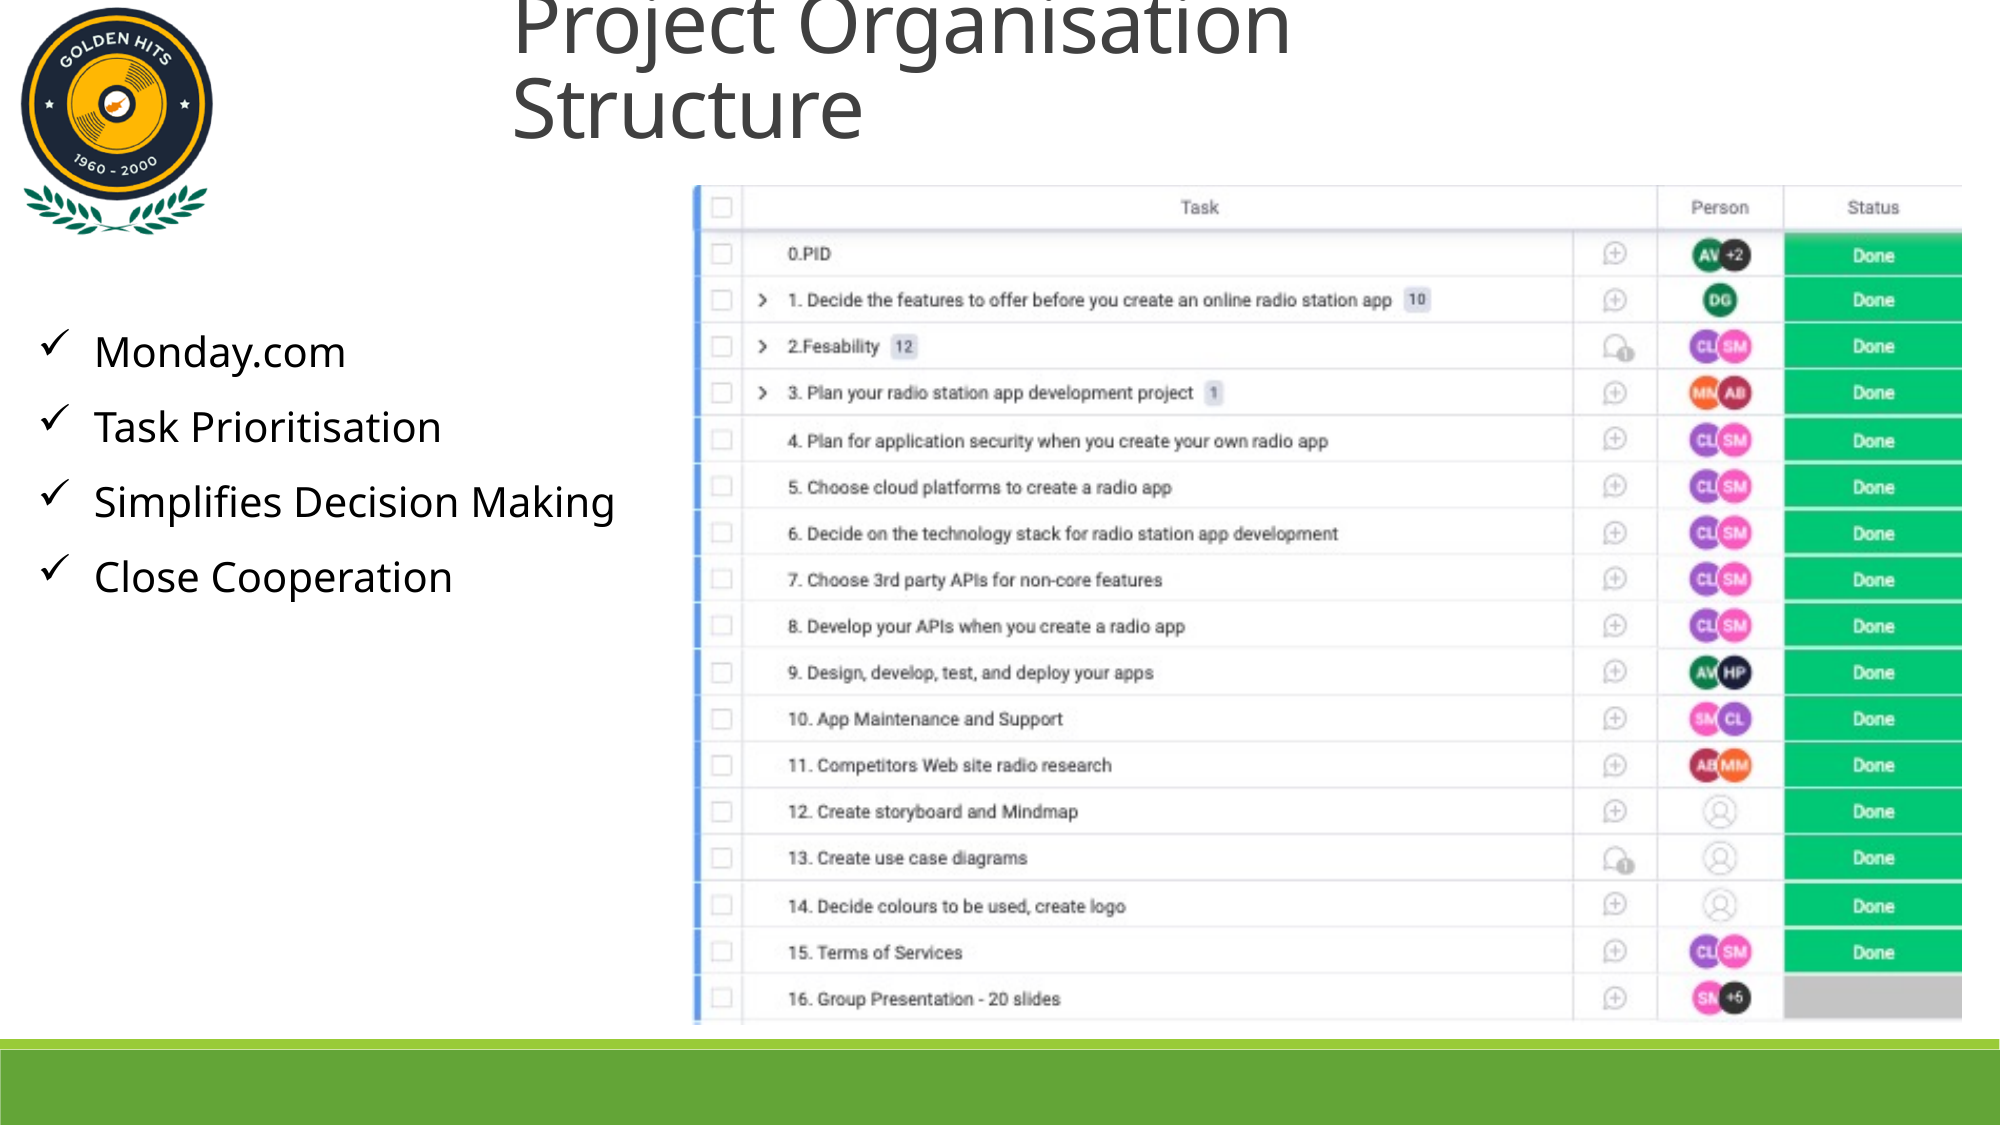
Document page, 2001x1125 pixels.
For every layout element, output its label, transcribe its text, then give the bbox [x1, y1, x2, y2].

picture [691, 184, 1962, 1025]
text_box Monday.com Task Prioritisation Simplifies Decision Making Close Cooperation [22, 293, 688, 609]
text_box Project Organisation Structure [496, 69, 1504, 163]
picture [0, 0, 246, 261]
